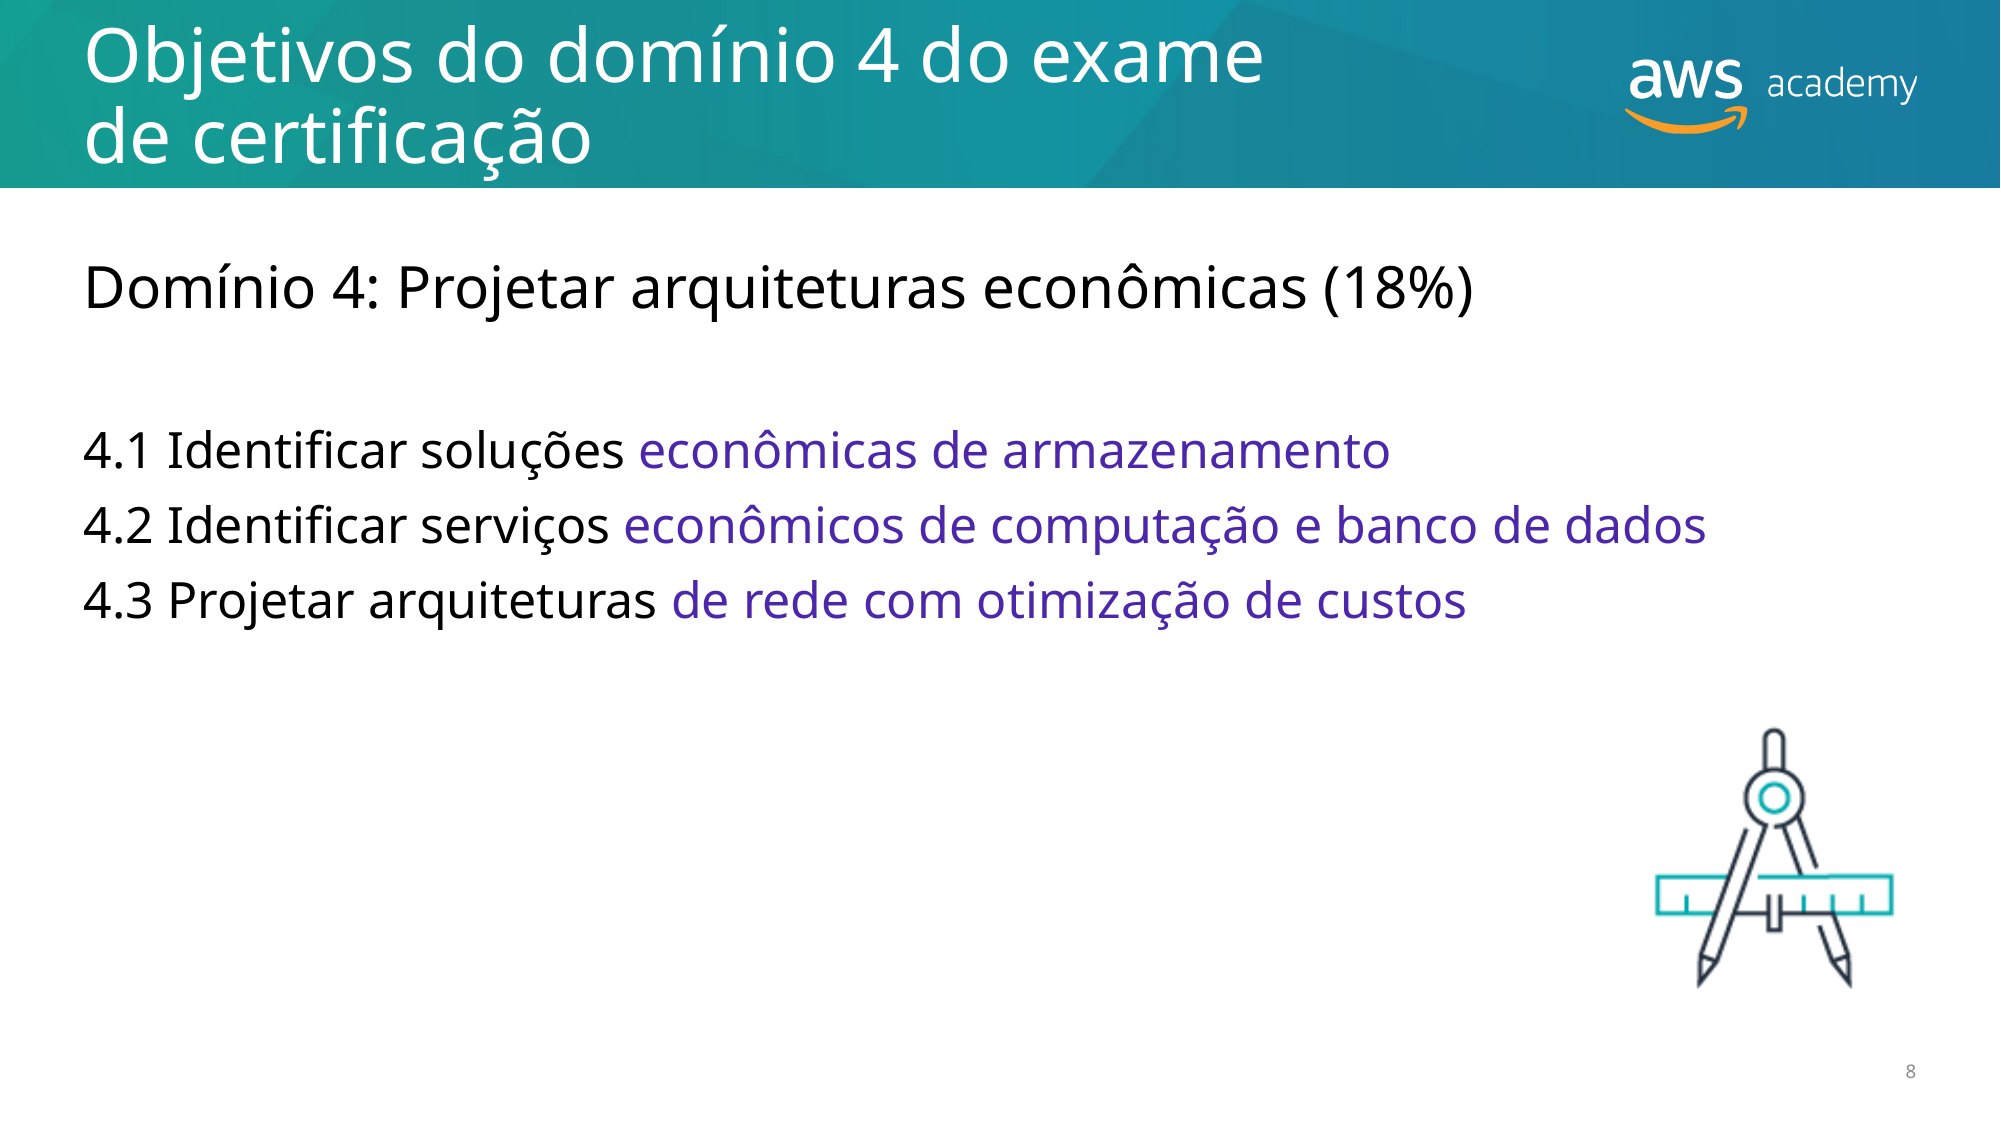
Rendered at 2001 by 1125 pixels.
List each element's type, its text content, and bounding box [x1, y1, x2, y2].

title Objetivos do domínio 4 do exame de certificação [68, 59, 1551, 138]
picture [0, 0, 2000, 188]
list Domínio 4: Projetar arquiteturas econômicas (18%) 4.1 Identificar soluções econômicas de armazenamento 4.2 Identificar serviços econômicos de computação e banco de dados 4.3 Projetar arquiteturas de rede com otimização de custos [68, 250, 1932, 1014]
picture [1618, 700, 1932, 1014]
slide_number 8 [1481, 1042, 1932, 1103]
